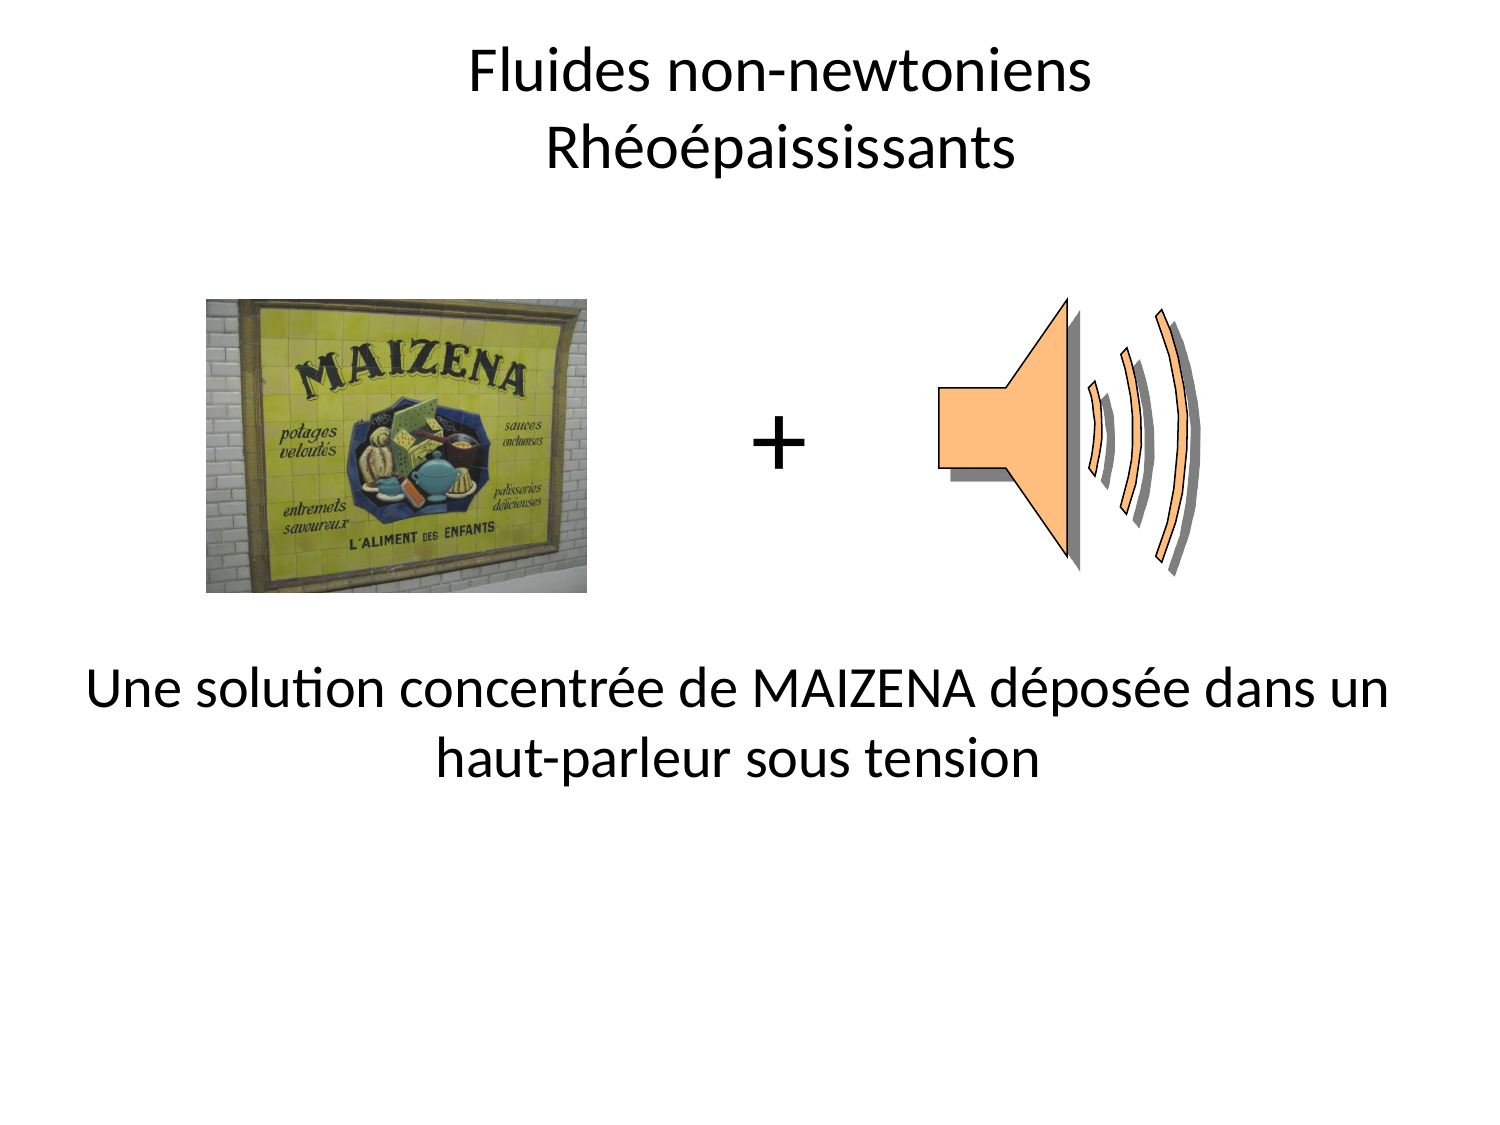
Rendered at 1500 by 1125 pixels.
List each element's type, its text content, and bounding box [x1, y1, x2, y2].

text_box [1120, 347, 1142, 515]
picture [206, 299, 587, 593]
text_box + [714, 358, 845, 509]
text_box Une solution concentrée de MAIZENA déposée dans un haut-parleur sous tension [41, 642, 1436, 797]
text_box [1155, 309, 1188, 563]
text_box [938, 299, 1068, 557]
title Fluides non-newtoniens Rhéoépaississants [100, 19, 1463, 268]
text_box [1088, 381, 1102, 477]
